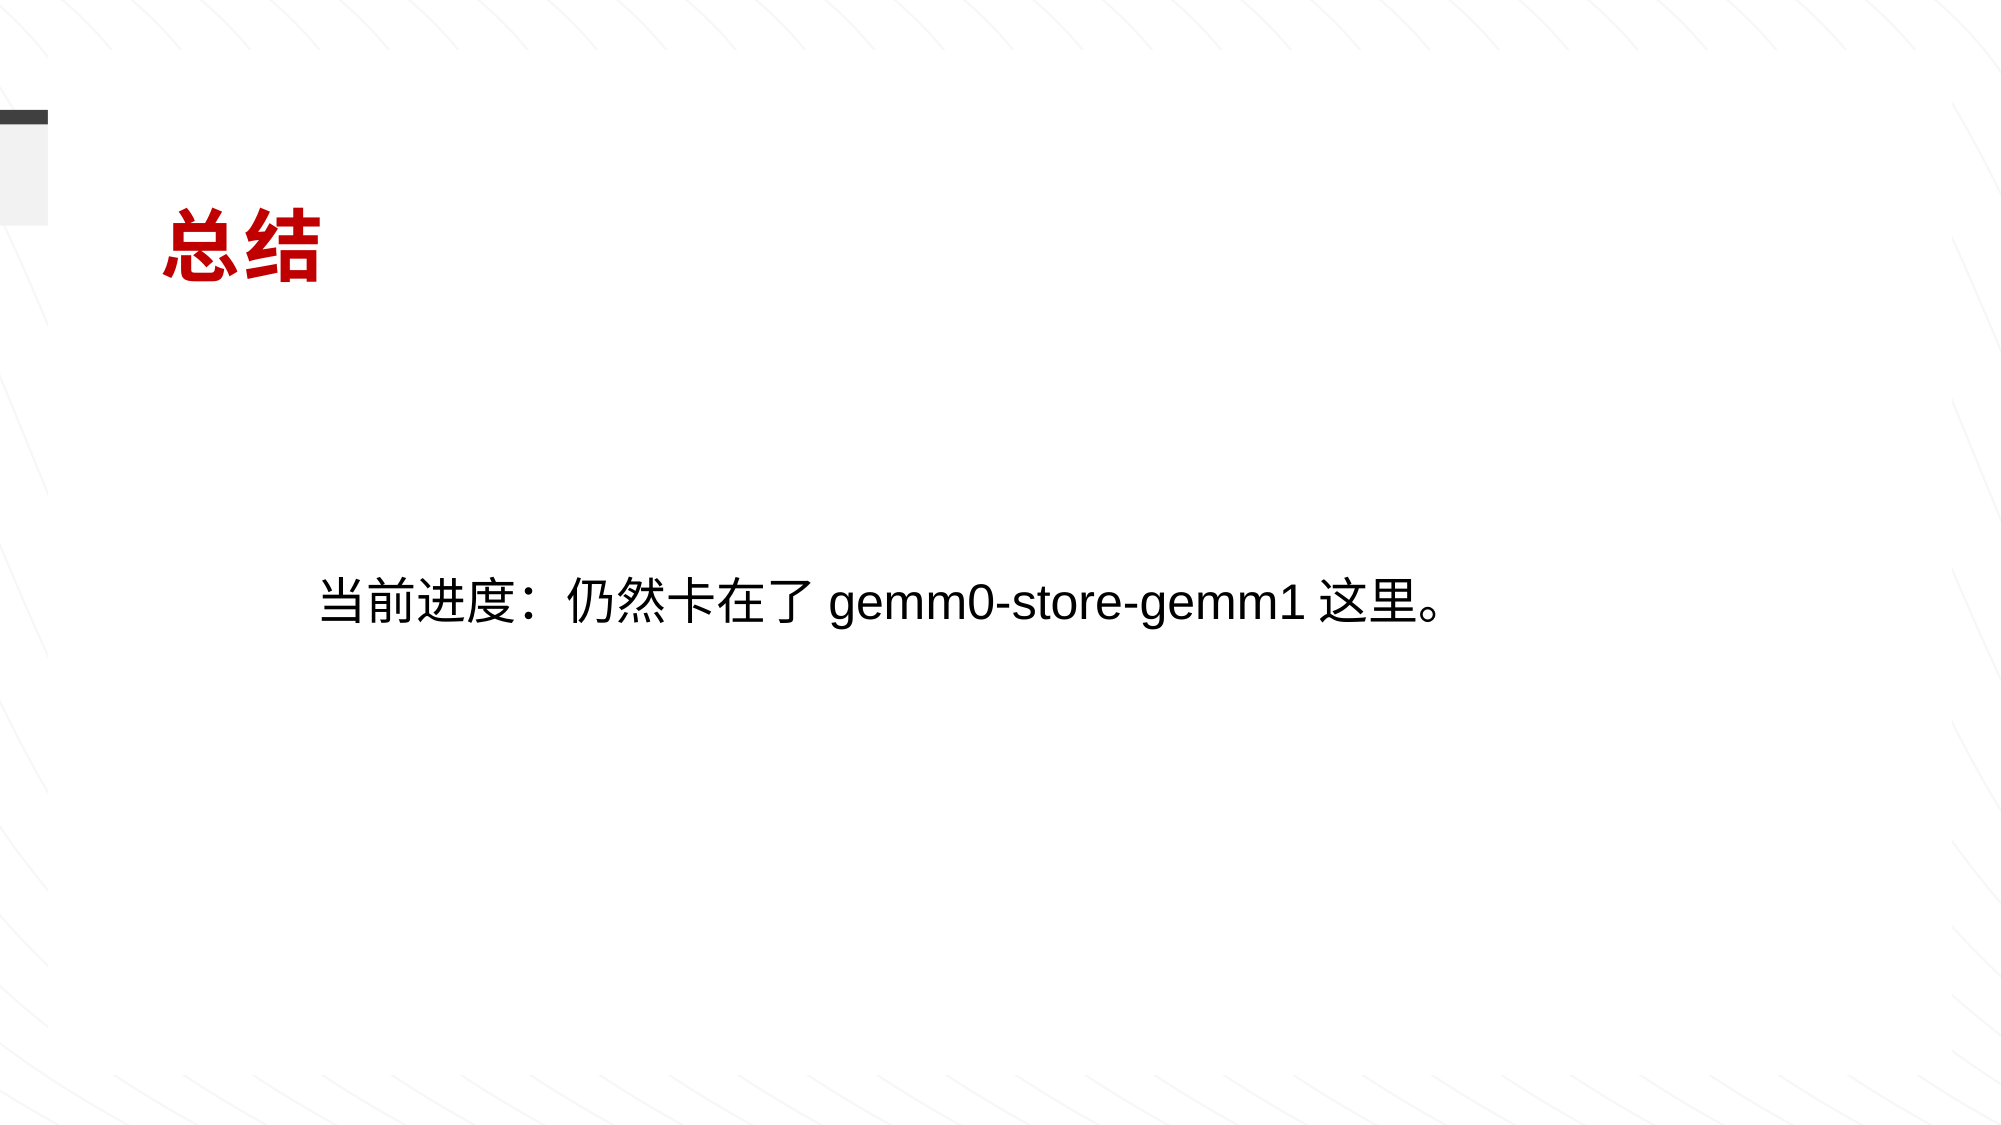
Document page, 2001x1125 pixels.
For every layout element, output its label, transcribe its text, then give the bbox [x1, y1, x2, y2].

text_box 当前进度：仍然卡在了gemm0-store-gemm1这里。 [301, 562, 1597, 638]
text_box 总结 [149, 179, 1280, 295]
text_box [47, 49, 1953, 1076]
